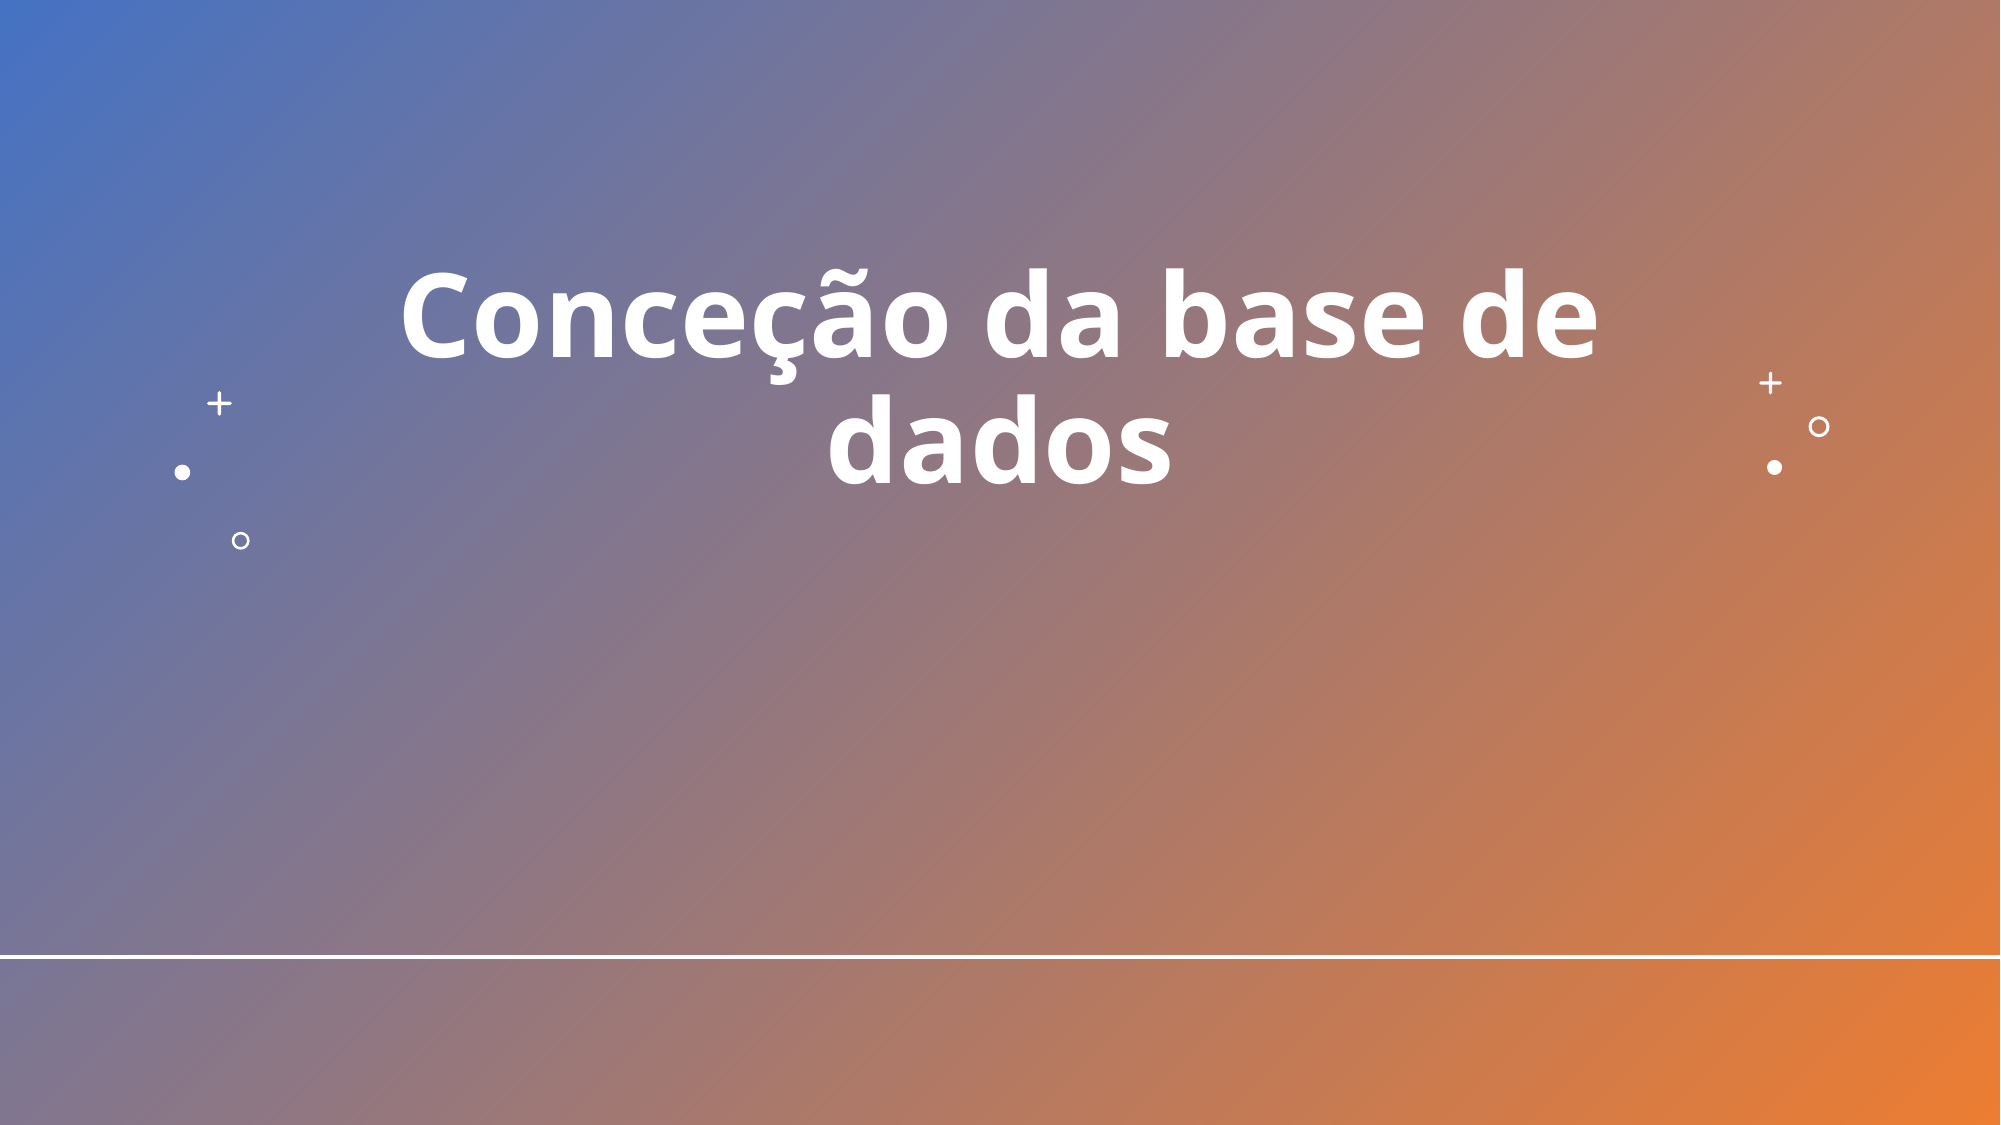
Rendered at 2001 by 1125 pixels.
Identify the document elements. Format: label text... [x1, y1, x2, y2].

text_box [0, 959, 2000, 1125]
text_box [0, 0, 2000, 955]
text_box [174, 464, 191, 481]
text_box [231, 531, 250, 550]
text_box [1808, 416, 1830, 438]
text_box [1759, 371, 1782, 395]
text_box [1767, 459, 1783, 475]
title Conceção da base de dados [249, 132, 1751, 516]
text_box [206, 390, 232, 416]
